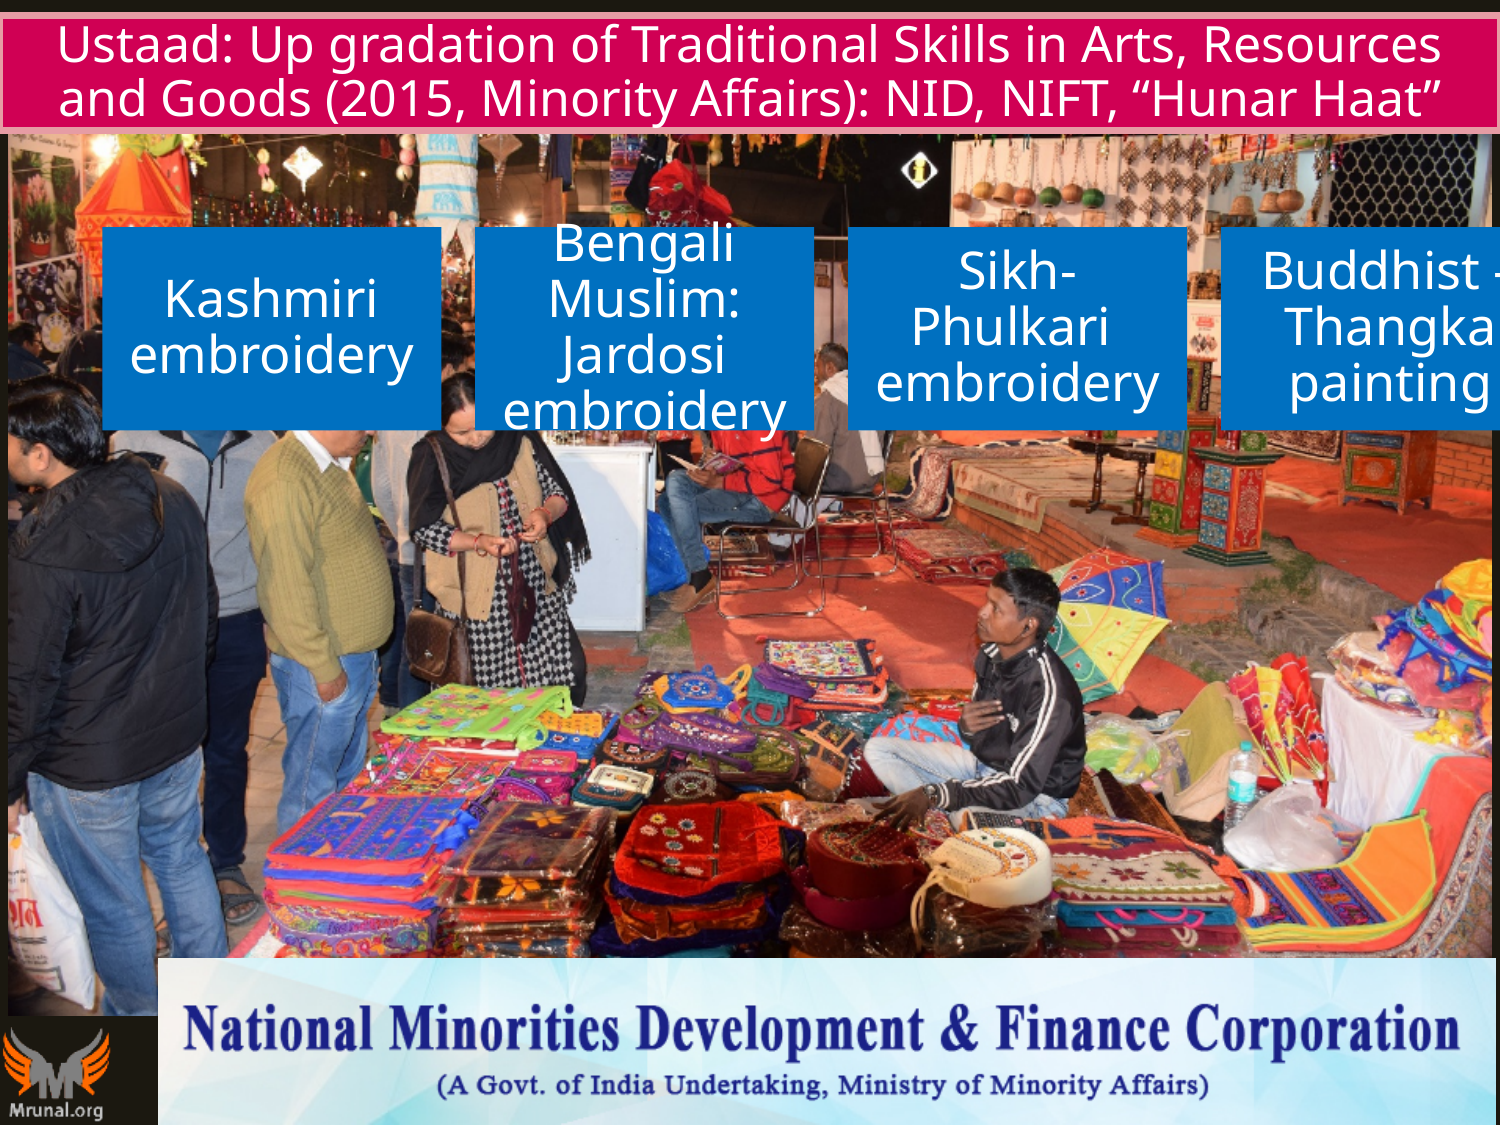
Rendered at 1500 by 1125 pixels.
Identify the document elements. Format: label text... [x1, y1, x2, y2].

picture [0, 1024, 114, 1125]
picture [8, 15, 1496, 1125]
title Ustaad: Up gradation of Traditional Skills in Arts, Resources and Goods (2015, Minority Affairs): NID, NIFT, “Hunar Haat” [0, 12, 1500, 134]
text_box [101, 108, 1500, 550]
